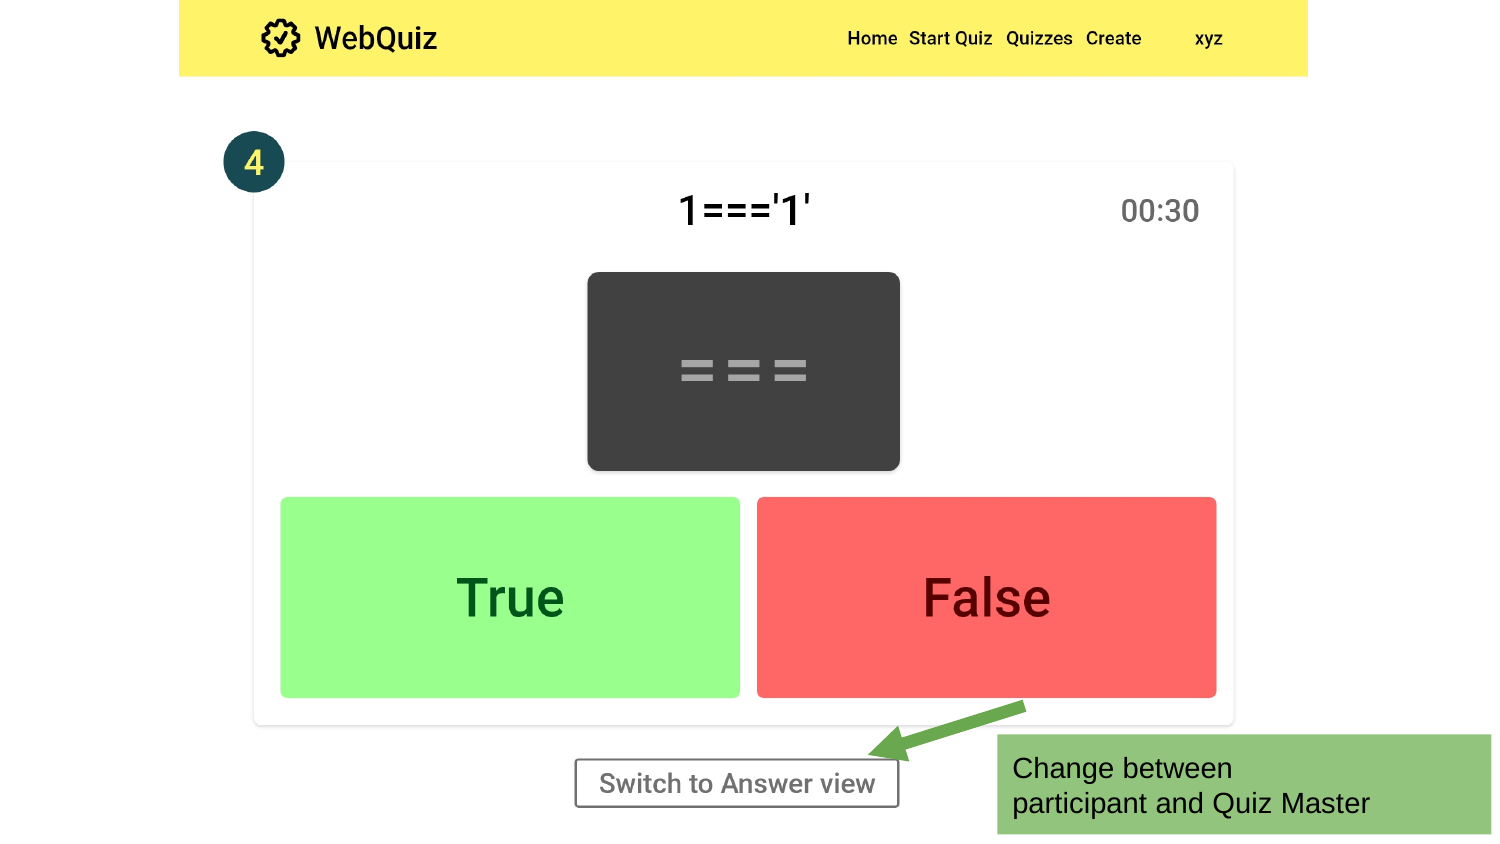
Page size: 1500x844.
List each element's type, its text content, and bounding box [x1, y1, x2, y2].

text_box Change between participant and Quiz Master [1313, 734, 1492, 835]
picture [178, 0, 1309, 844]
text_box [867, 705, 1025, 756]
